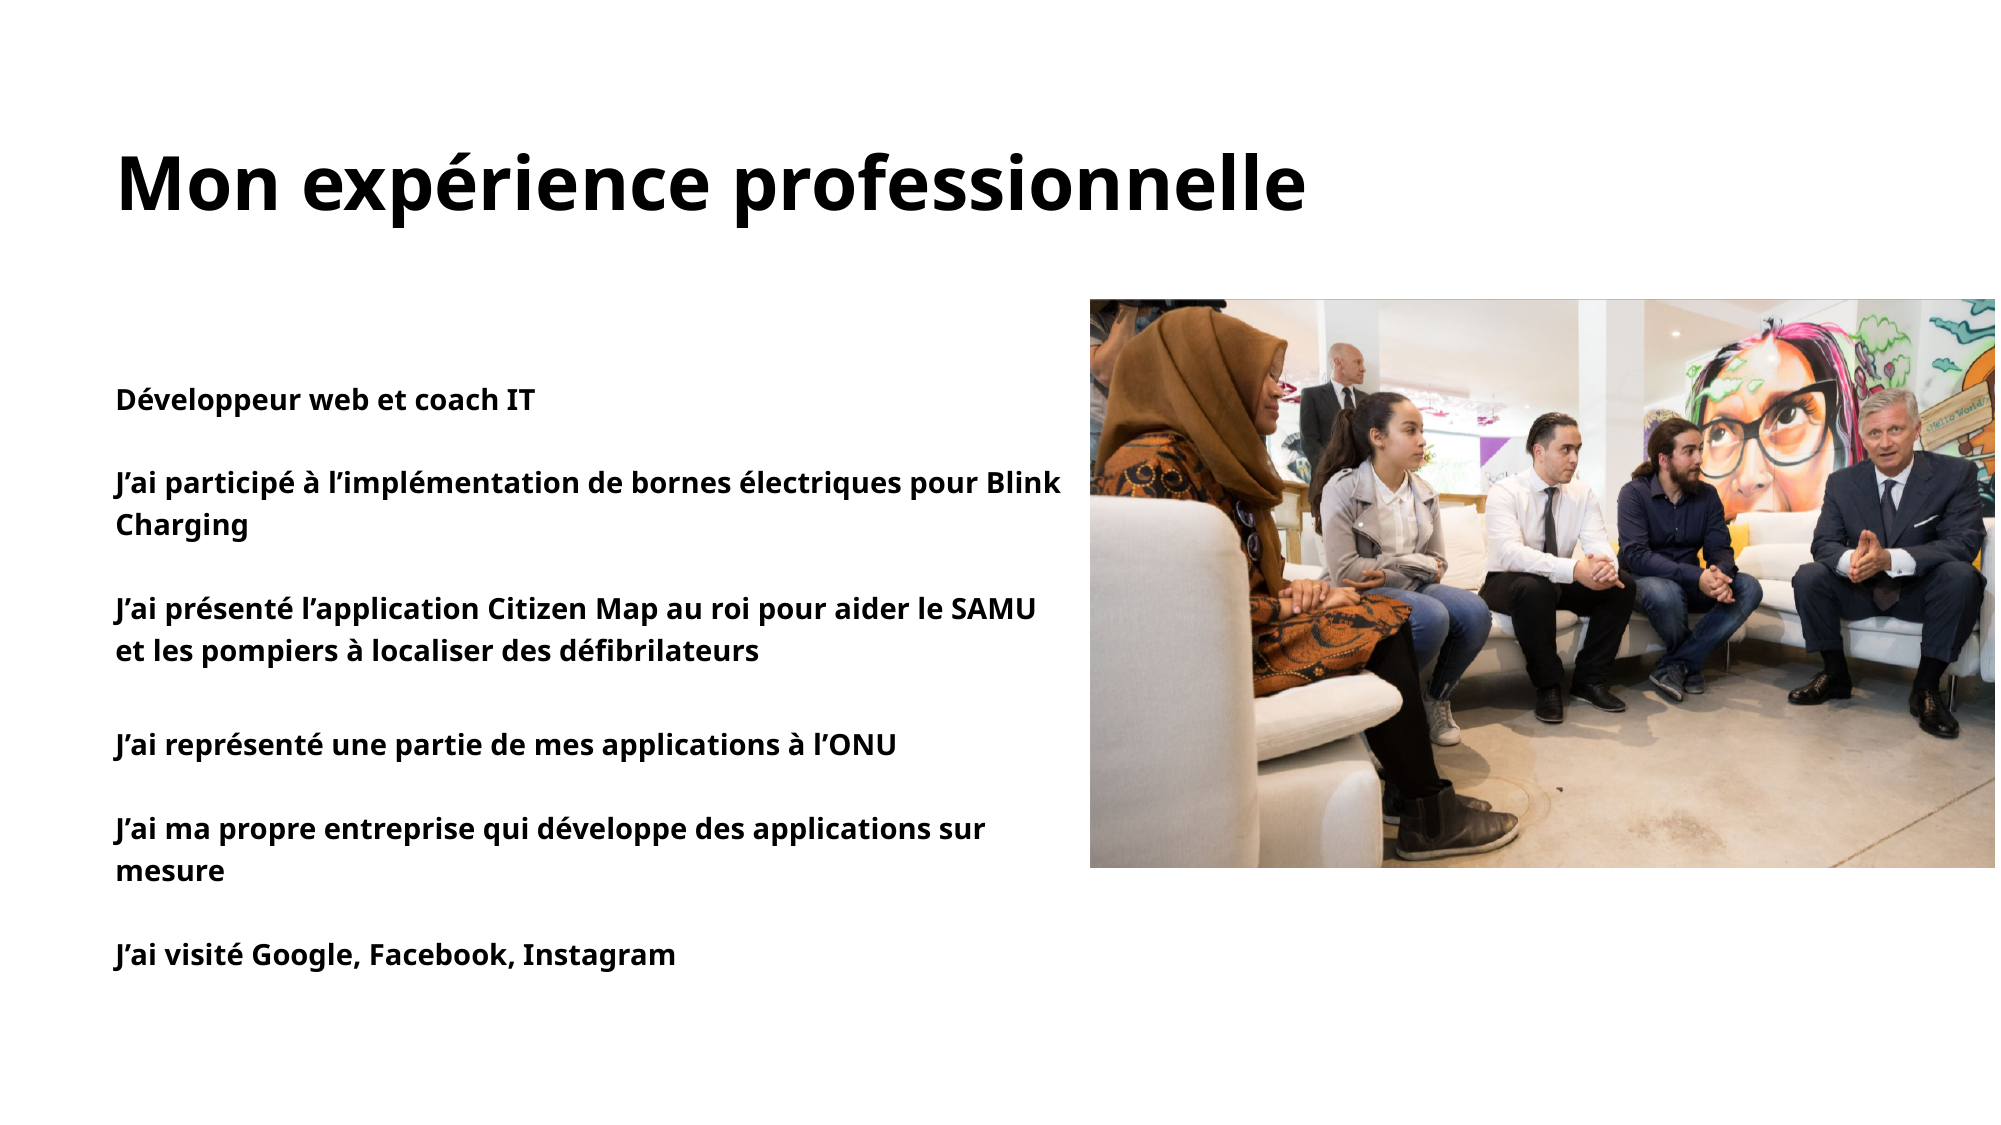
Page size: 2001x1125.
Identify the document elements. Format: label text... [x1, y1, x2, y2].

list Développeur web et coach IT J’ai participé à l’implémentation de bornes électriques pour Blink Charging J’ai présenté l’application Citizen Map au roi pour aider le SAMU et les pompiers à localiser des défibrilateurs J’ai représenté une partie de mes applications à l’ONU J’ai ma propre entreprise qui développe des applications sur mesure J’ai visité Google, Facebook, Instagram [100, 324, 1091, 997]
title Mon expérience professionnelle [100, 73, 1536, 324]
picture [1090, 299, 1995, 868]
